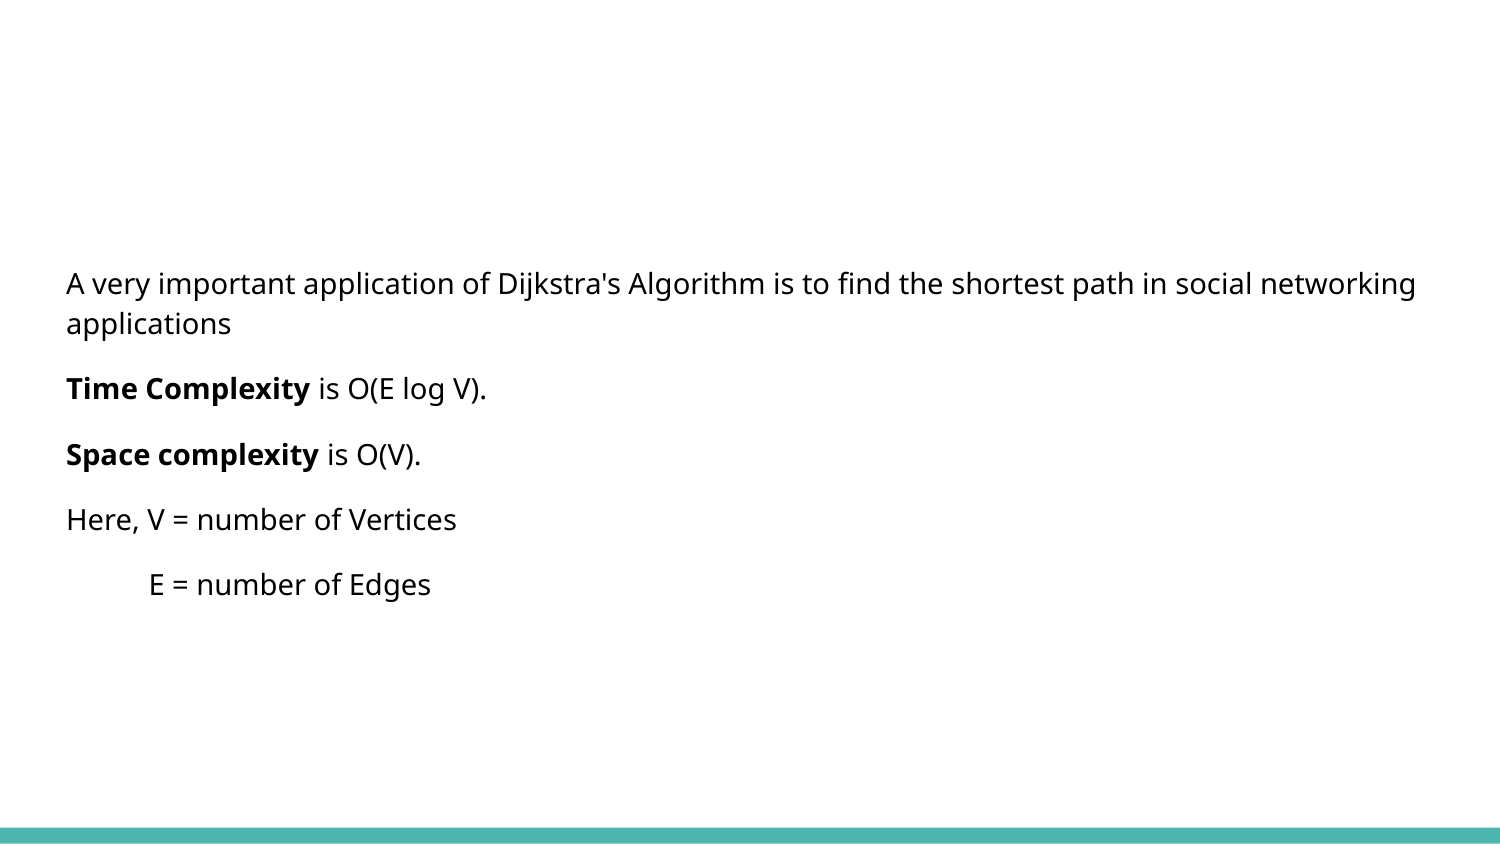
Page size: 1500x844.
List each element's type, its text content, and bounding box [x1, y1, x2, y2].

list A very important application of Dijkstra's Algorithm is to find the shortest path in social networking applications Time Complexity is O(E log V). Space complexity is O(V). Here, V = number of Vertices E = number of Edges [51, 119, 1449, 750]
